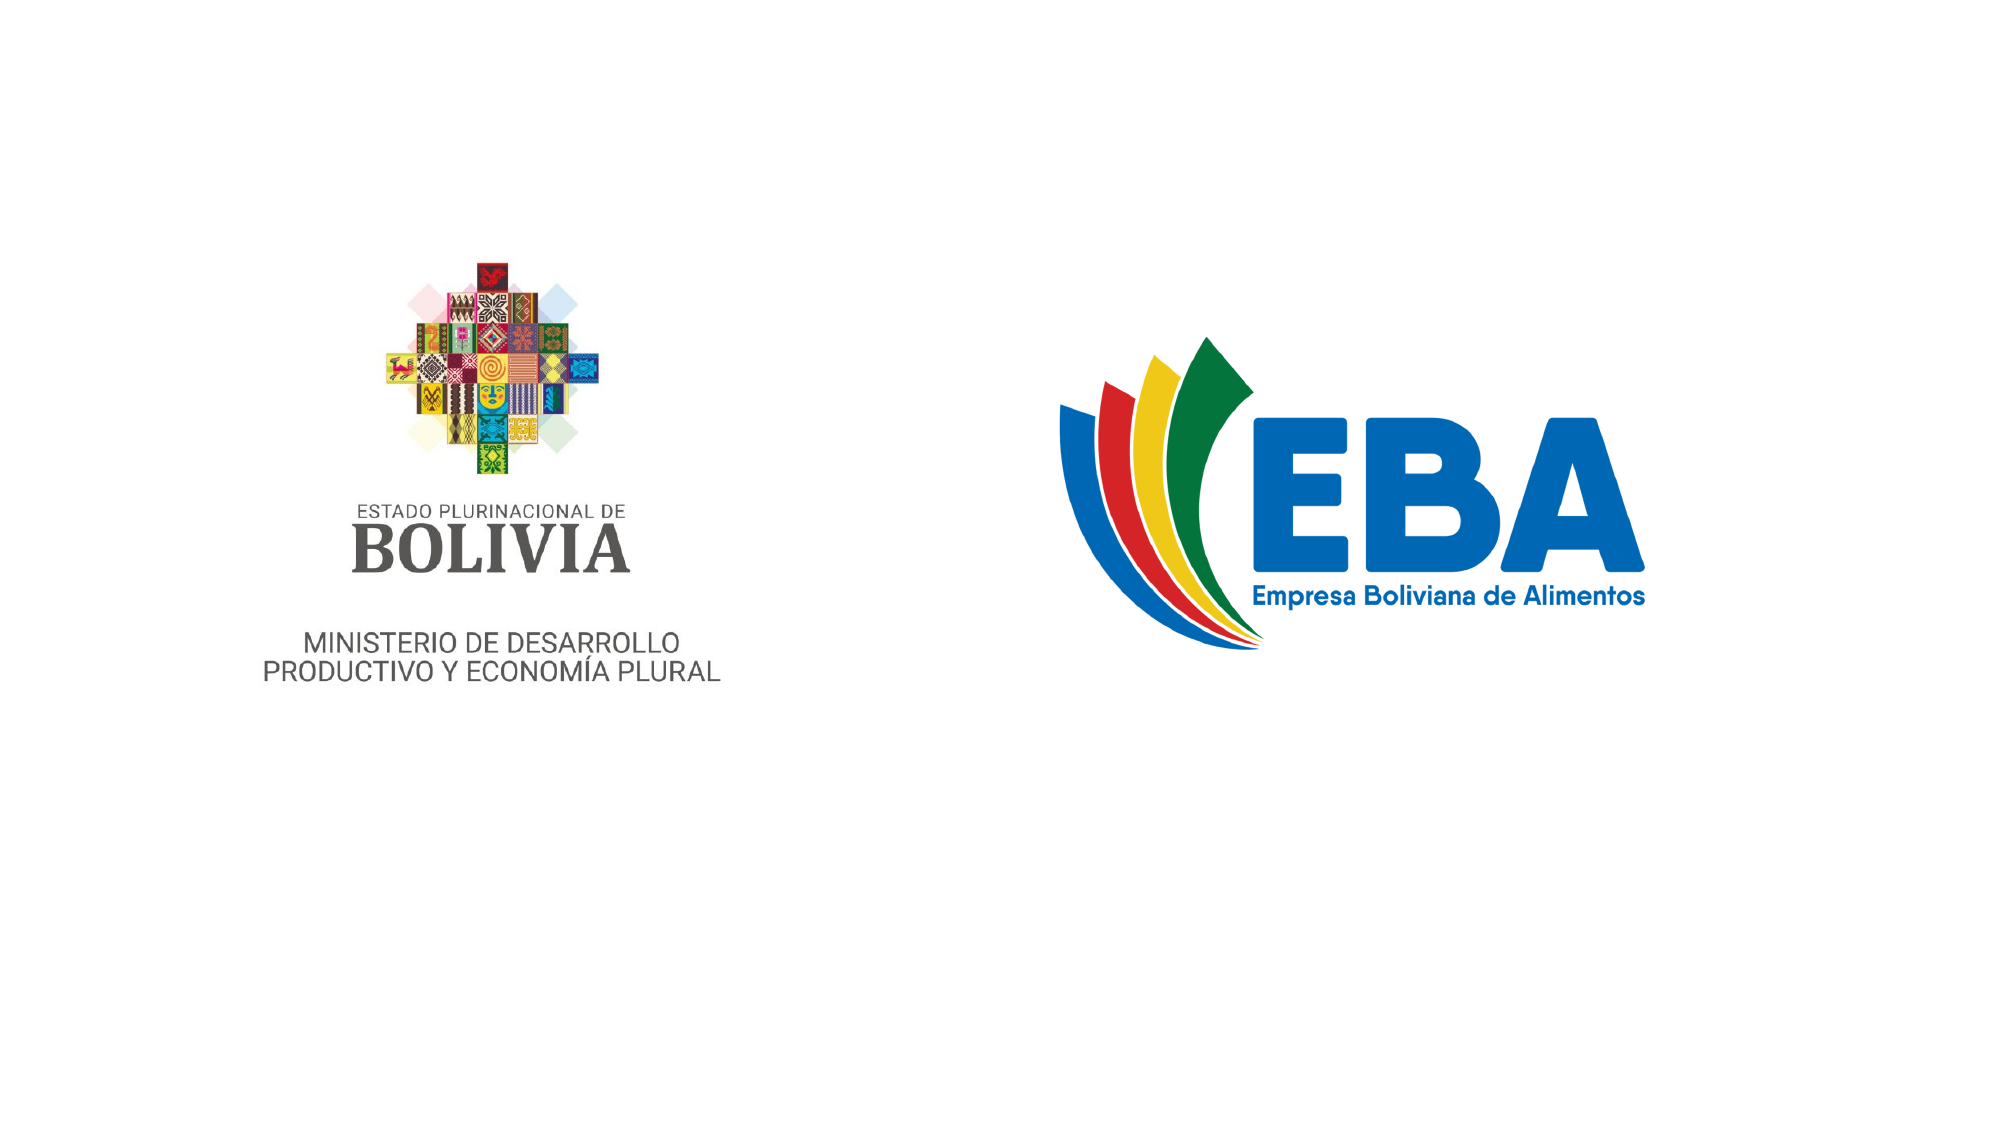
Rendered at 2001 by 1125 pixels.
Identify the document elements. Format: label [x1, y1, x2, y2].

picture [1042, 292, 1656, 694]
picture [259, 231, 726, 711]
